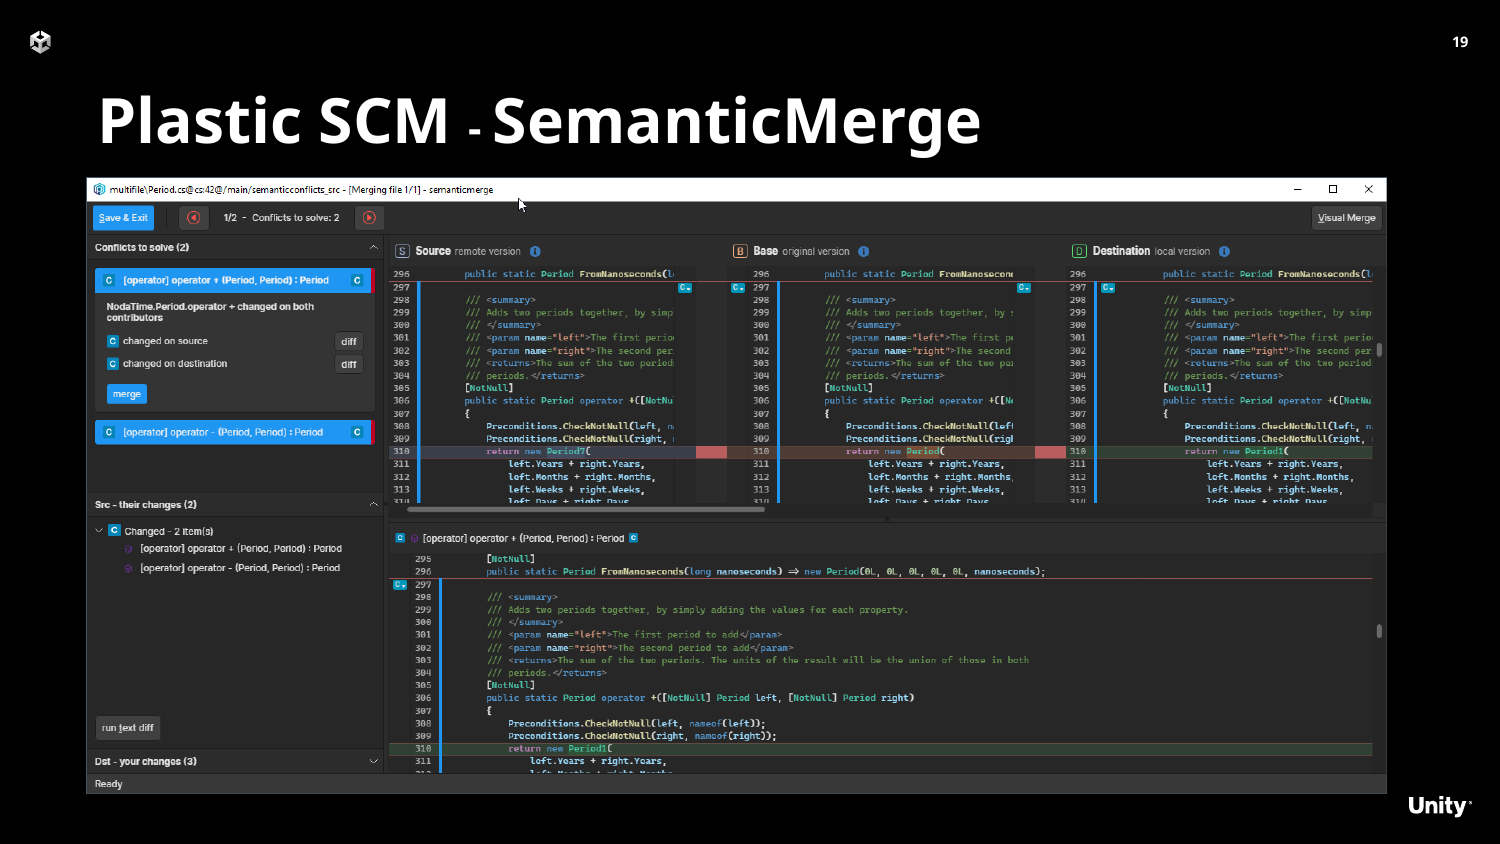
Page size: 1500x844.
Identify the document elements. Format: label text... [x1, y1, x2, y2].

slide_number ‹#› [1391, 31, 1469, 55]
picture [86, 177, 1388, 795]
title Plastic SCM - SemanticMerge [97, 89, 1485, 175]
